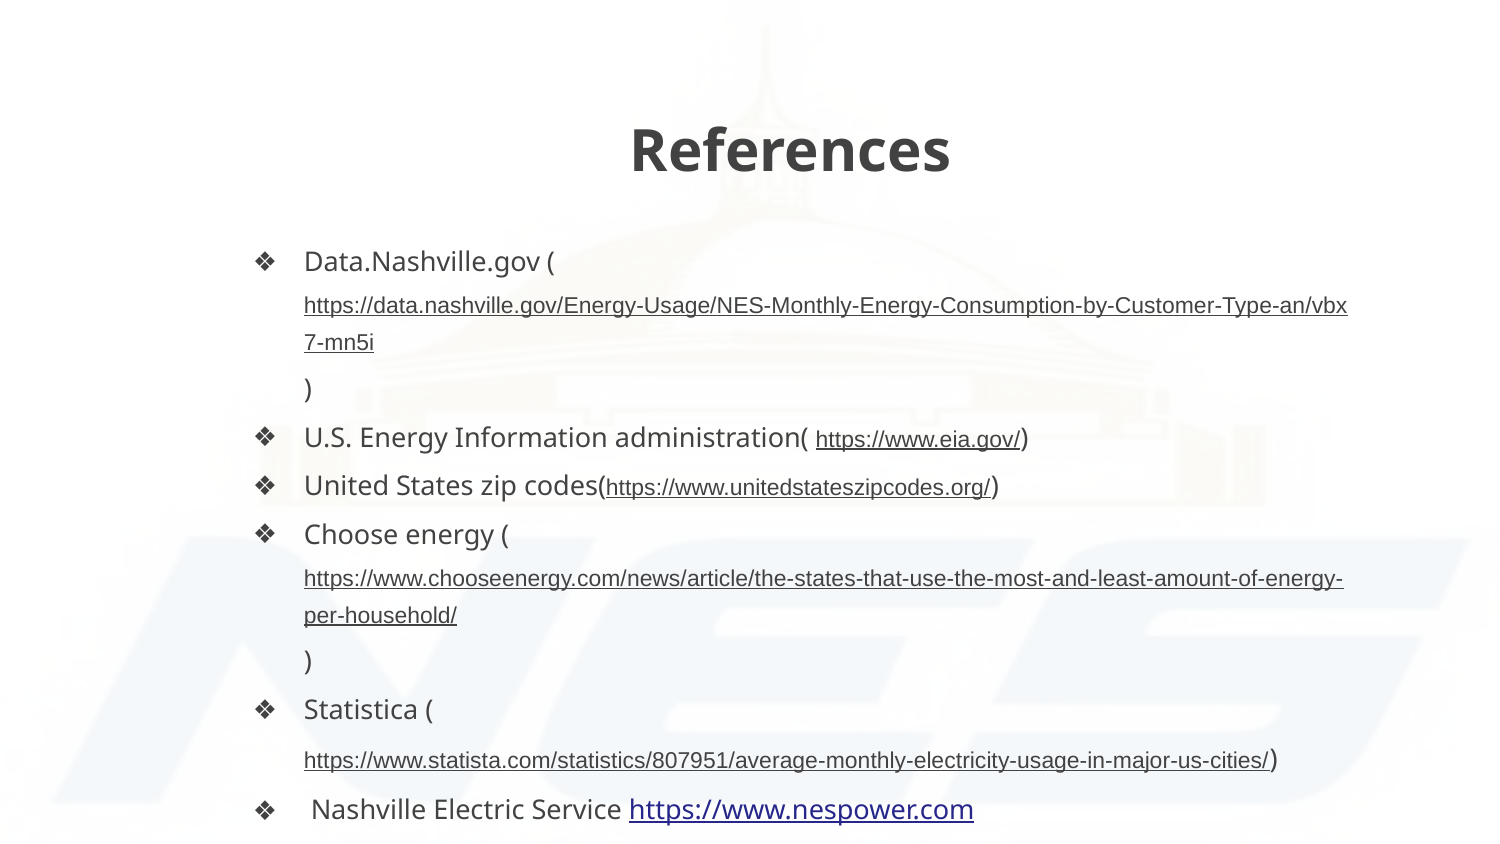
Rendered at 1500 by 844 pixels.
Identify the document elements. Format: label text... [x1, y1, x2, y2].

list Data.Nashville.gov (https://data.nashville.gov/Energy-Usage/NES-Monthly-Energy-Consumption-by-Customer-Type-an/vbx7-mn5i) U.S. Energy Information administration( https://www.eia.gov/) United States zip codes(https://www.unitedstateszipcodes.org/) Choose energy (https://www.chooseenergy.com/news/article/the-states-that-use-the-most-and-least-amount-of-energy-per-household/) Statistica (https://www.statista.com/statistics/807951/average-monthly-electricity-usage-in-major-us-cities/) Nashville Electric Service https://www.nespower.com [213, 213, 1368, 765]
title References [213, 98, 1368, 180]
